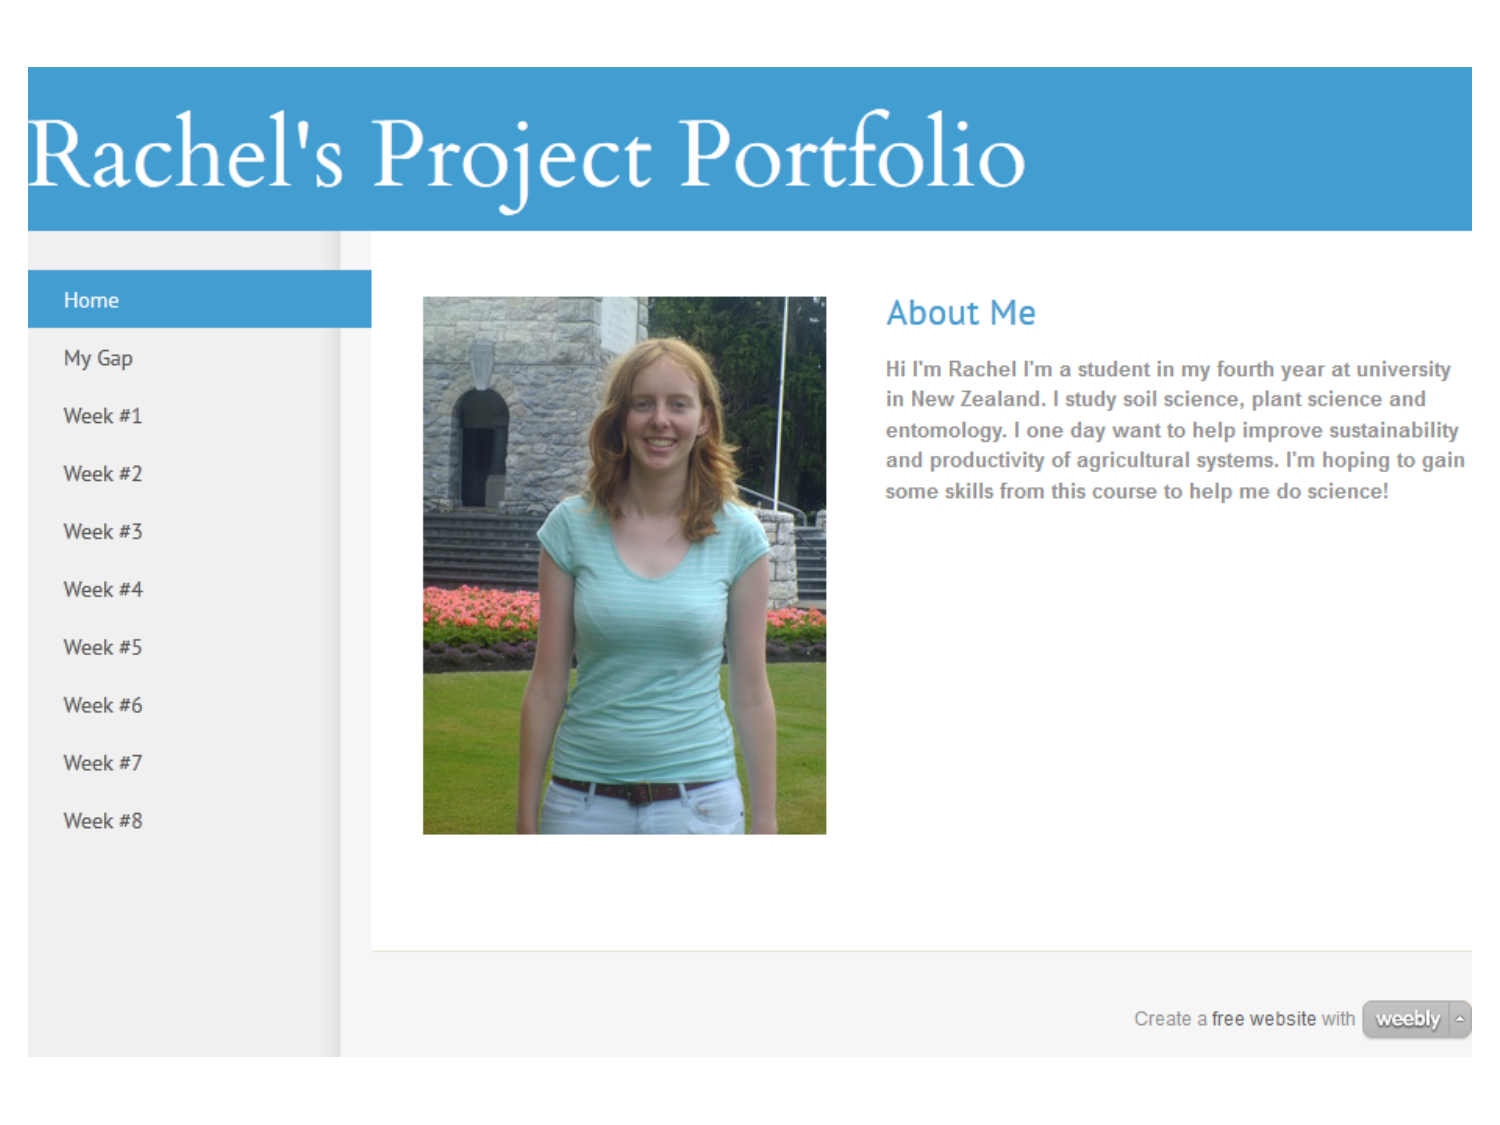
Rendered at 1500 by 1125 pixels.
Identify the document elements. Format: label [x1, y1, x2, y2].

picture [27, 67, 1472, 1058]
